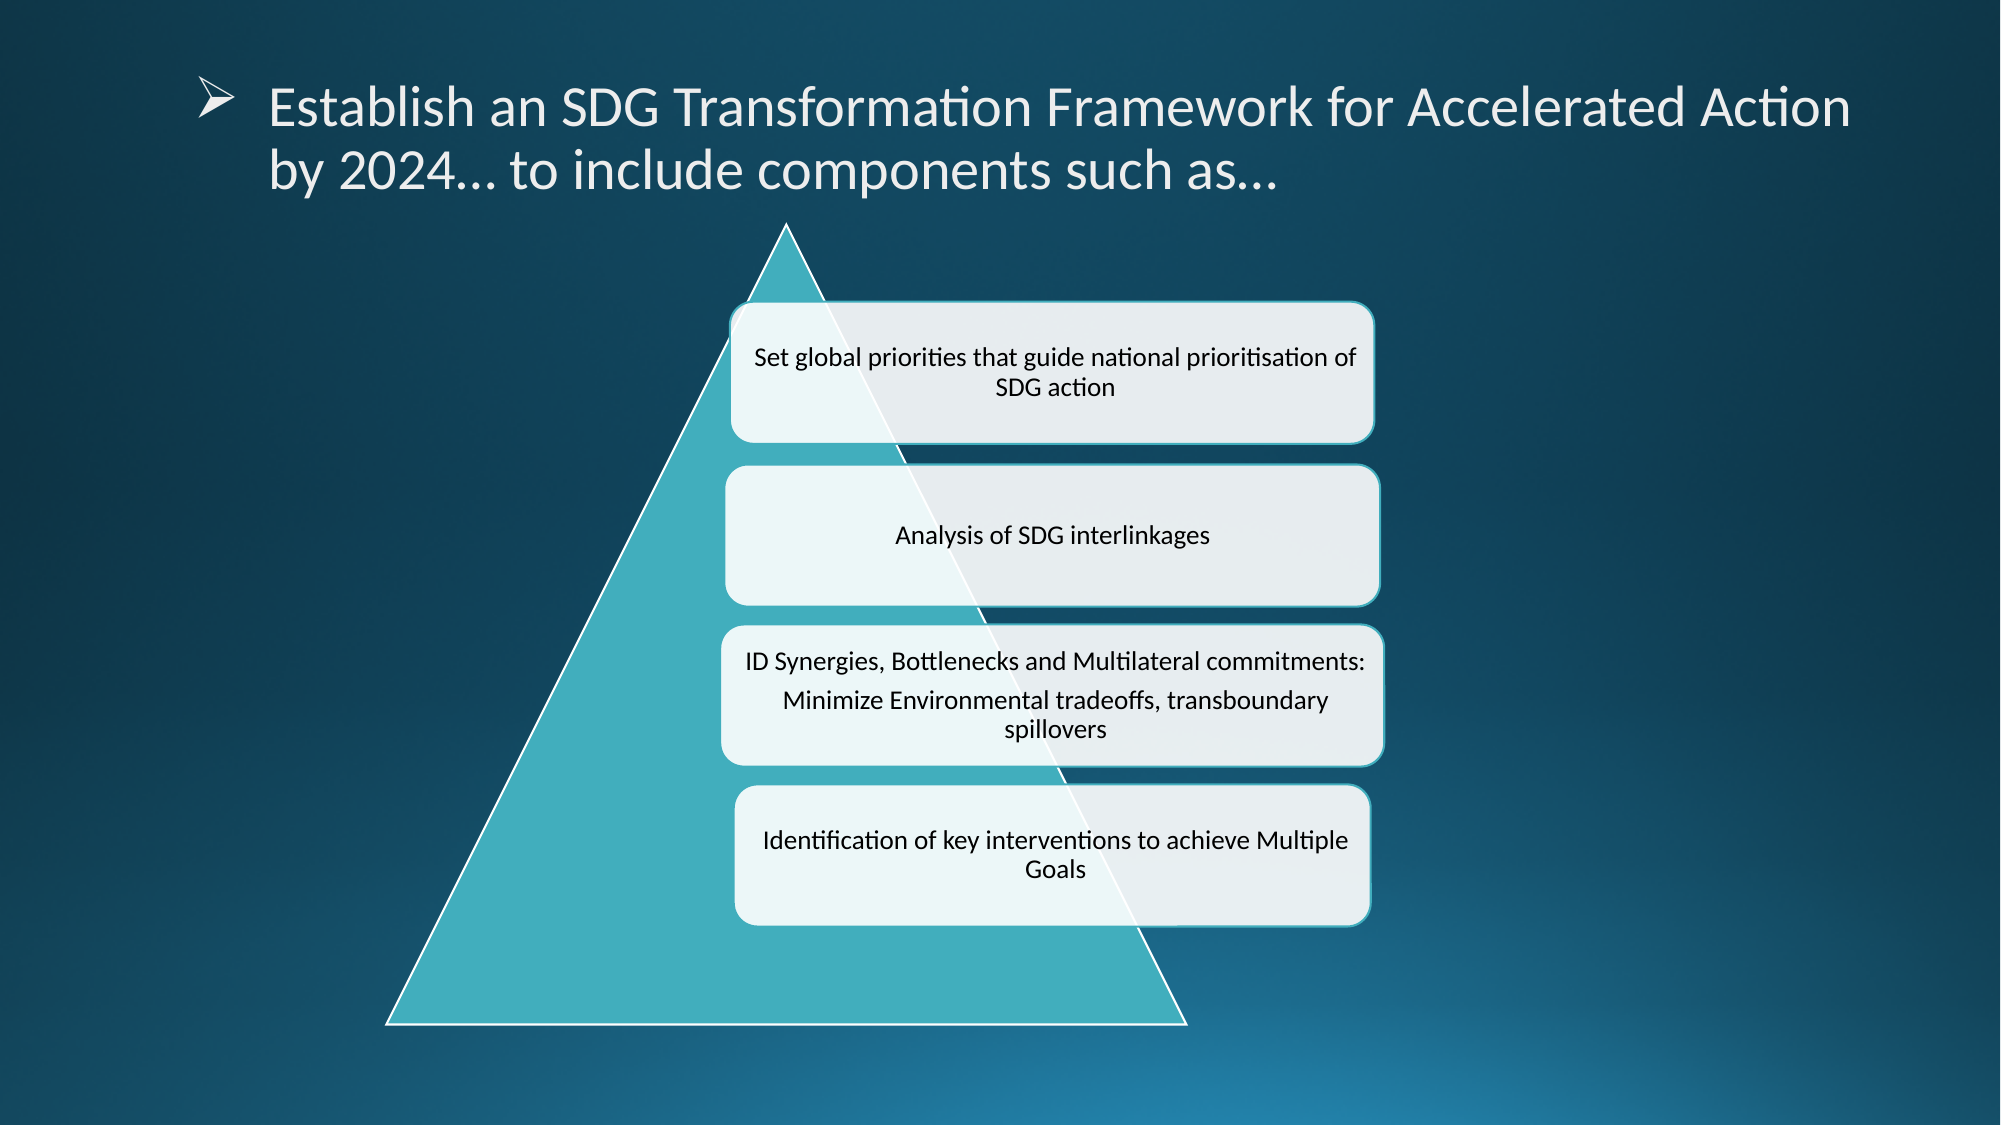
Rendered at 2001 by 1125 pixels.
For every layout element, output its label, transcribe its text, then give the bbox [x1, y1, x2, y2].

picture [0, 0, 2001, 1125]
text_box Establish an SDG Transformation Framework for Accelerated Action by 2024… to include components such as… [103, 68, 1906, 258]
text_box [68, 224, 1709, 1025]
